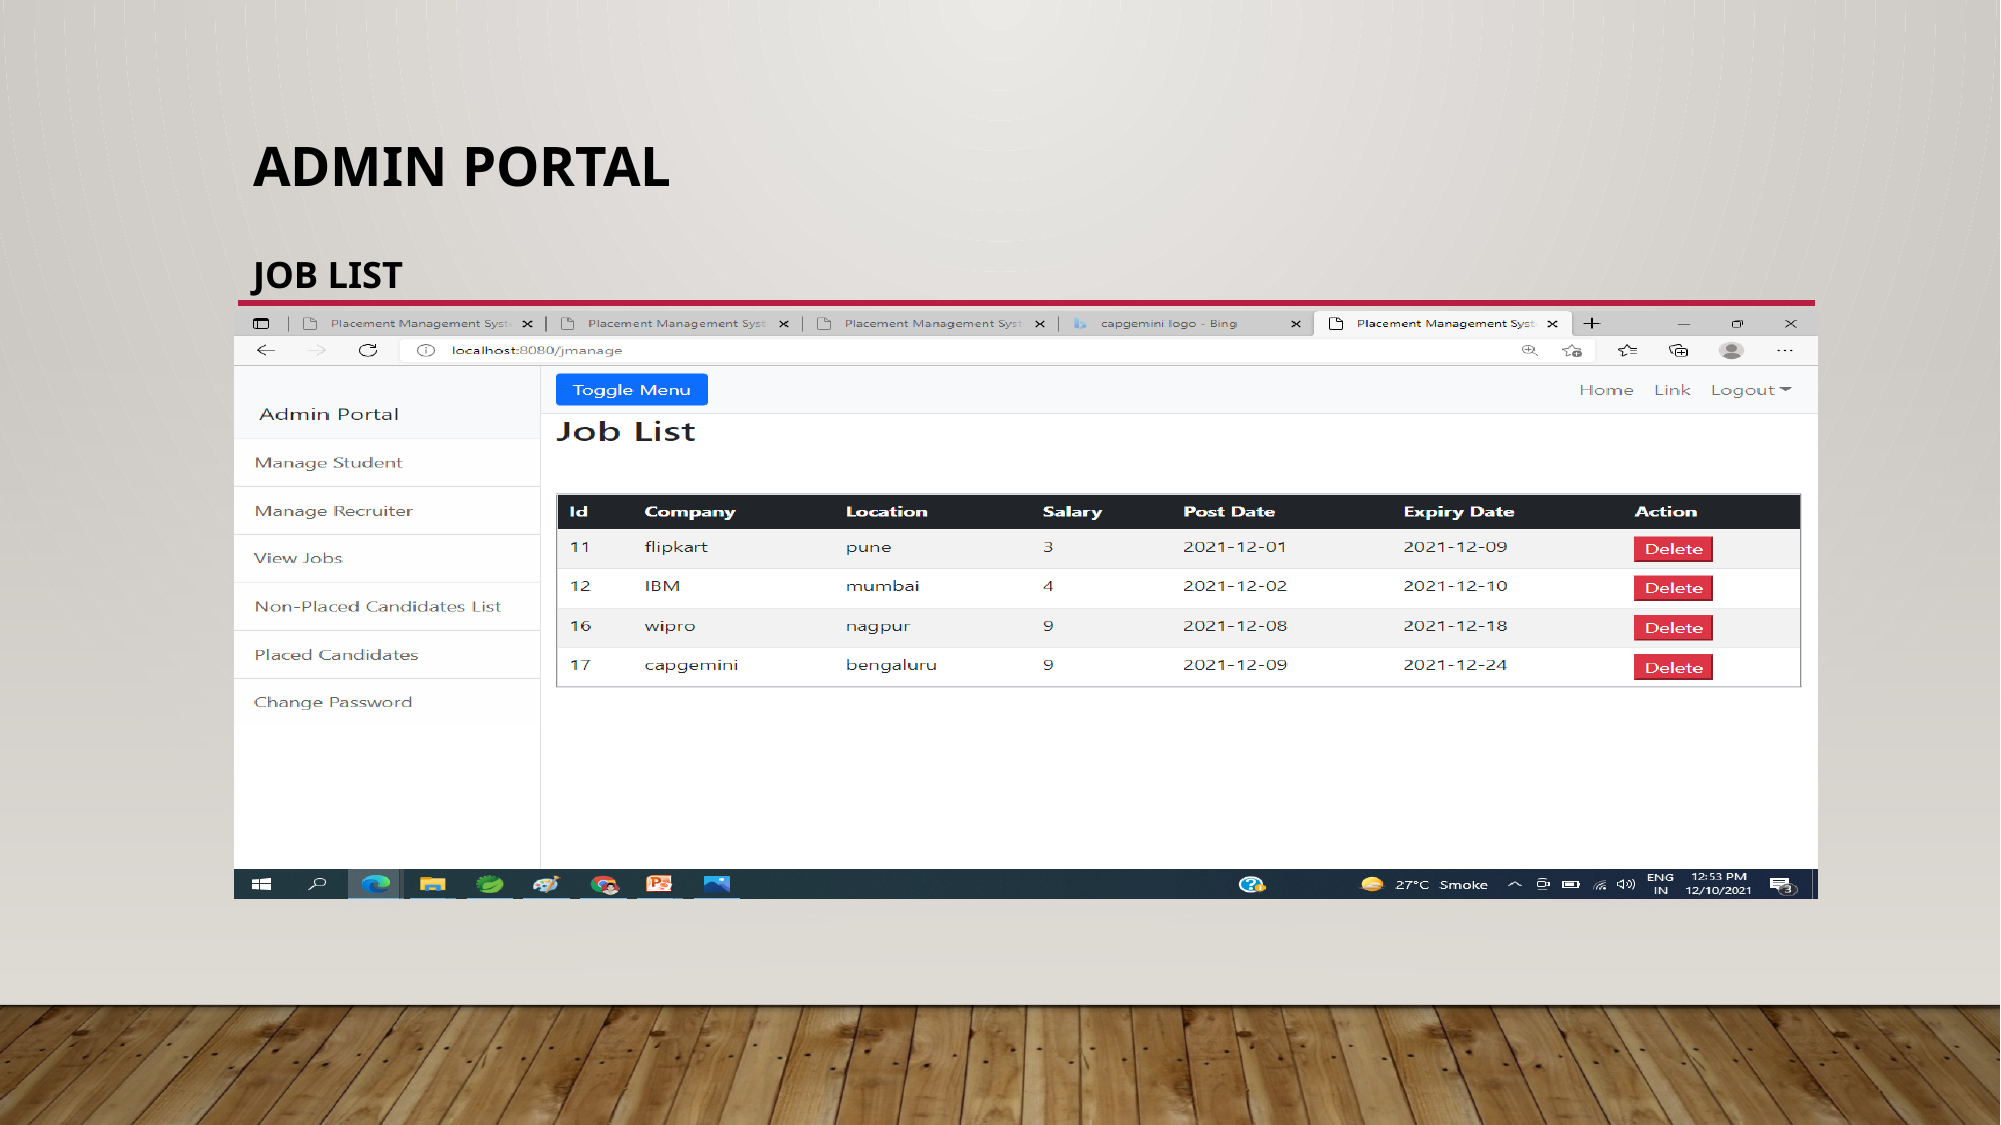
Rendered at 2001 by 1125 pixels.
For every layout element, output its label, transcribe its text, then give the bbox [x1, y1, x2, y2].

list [234, 311, 1818, 899]
picture [0, 1005, 2000, 1125]
title Admin portal job LIST [238, 131, 1814, 305]
